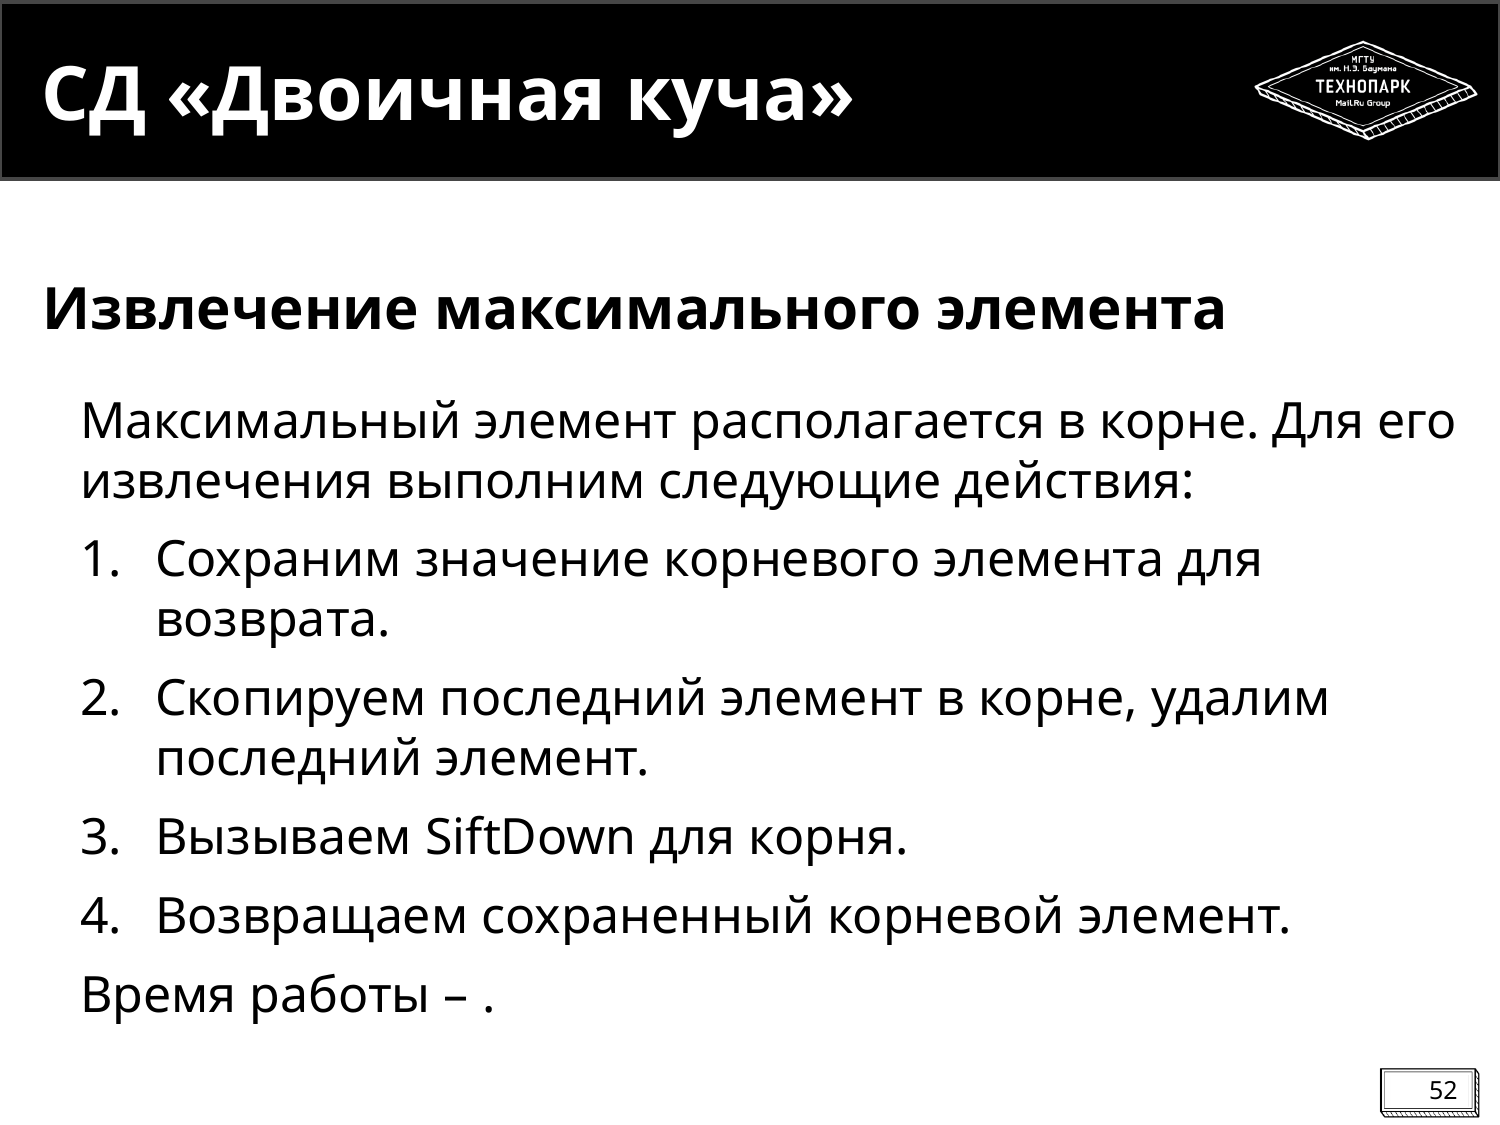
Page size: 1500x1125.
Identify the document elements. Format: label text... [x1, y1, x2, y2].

slide_number 52 [1130, 1069, 1473, 1114]
picture [1366, 1060, 1495, 1125]
title СД «Двоичная куча» [26, 15, 1250, 166]
picture [1250, 19, 1492, 162]
list Извлечение максимального элемента [27, 262, 1479, 357]
